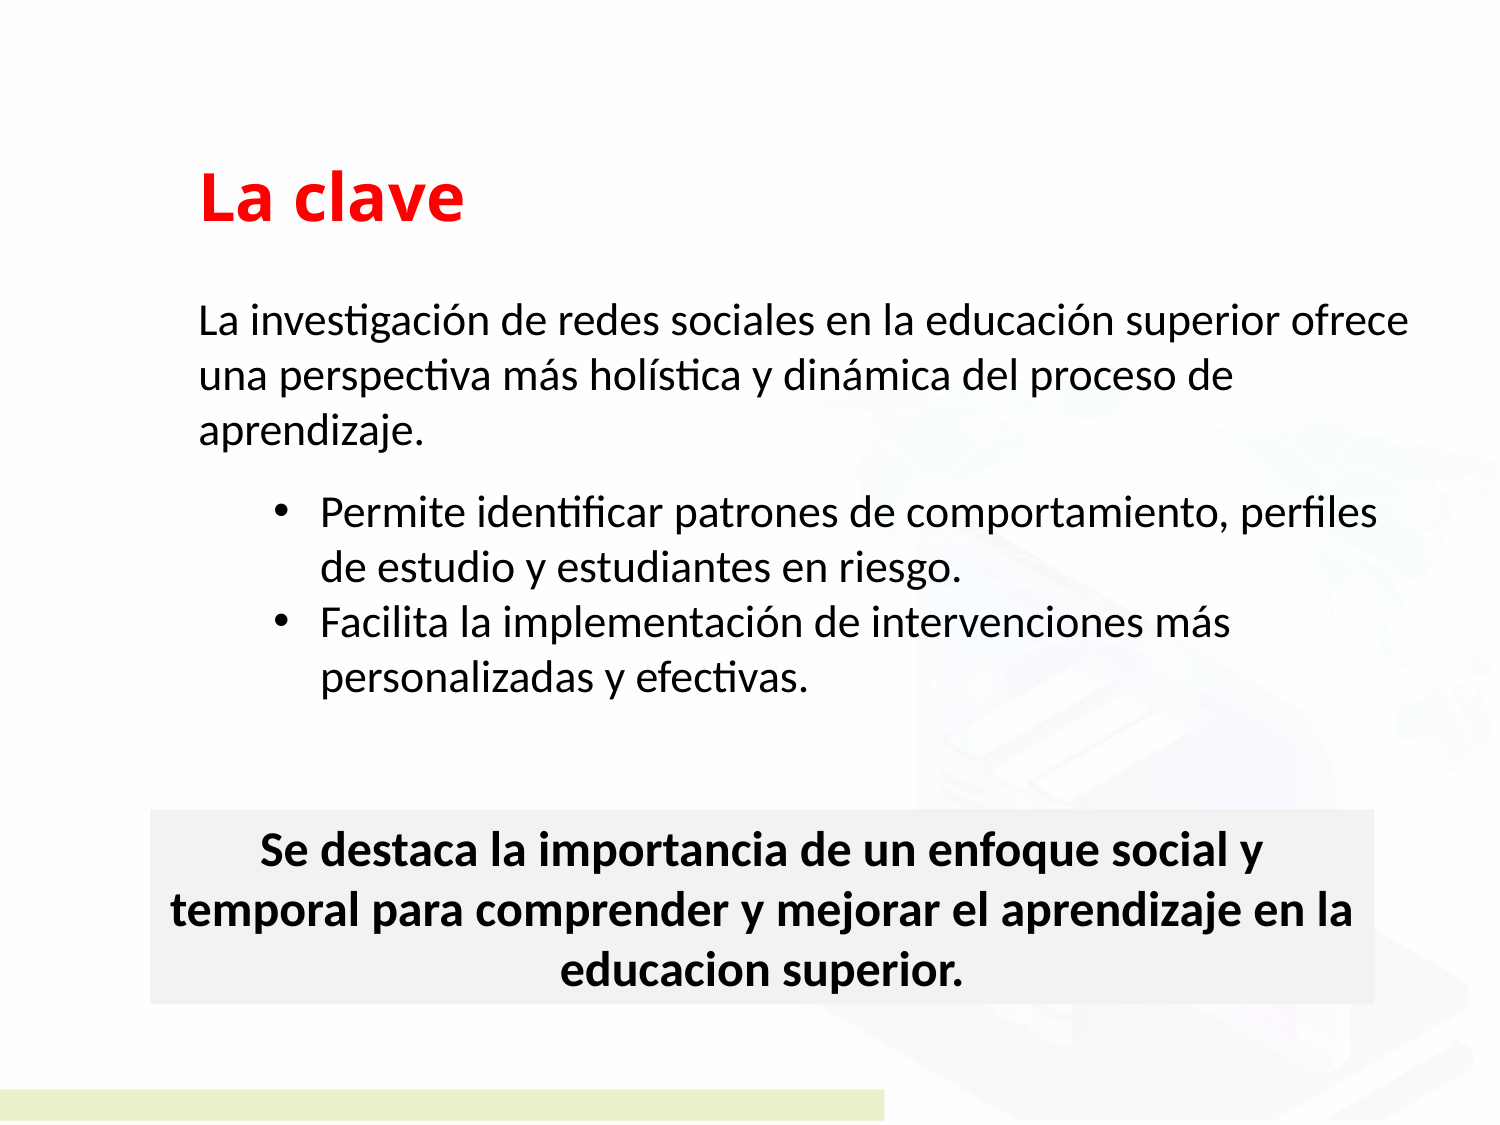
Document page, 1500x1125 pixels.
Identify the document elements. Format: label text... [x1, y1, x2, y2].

text_box La investigación de redes sociales en la educación superior ofrece una perspectiva más holística y dinámica del proceso de aprendizaje. Permite identificar patrones de comportamiento, perfiles de estudio y estudiantes en riesgo. Facilita la implementación de intervenciones más personalizadas y efectivas. [183, 282, 1443, 710]
text_box La clave [183, 147, 865, 243]
text_box Se destaca la importancia de un enfoque social y temporal para comprender y mejorar el aprendizaje en la educacion superior. [150, 809, 1375, 1005]
